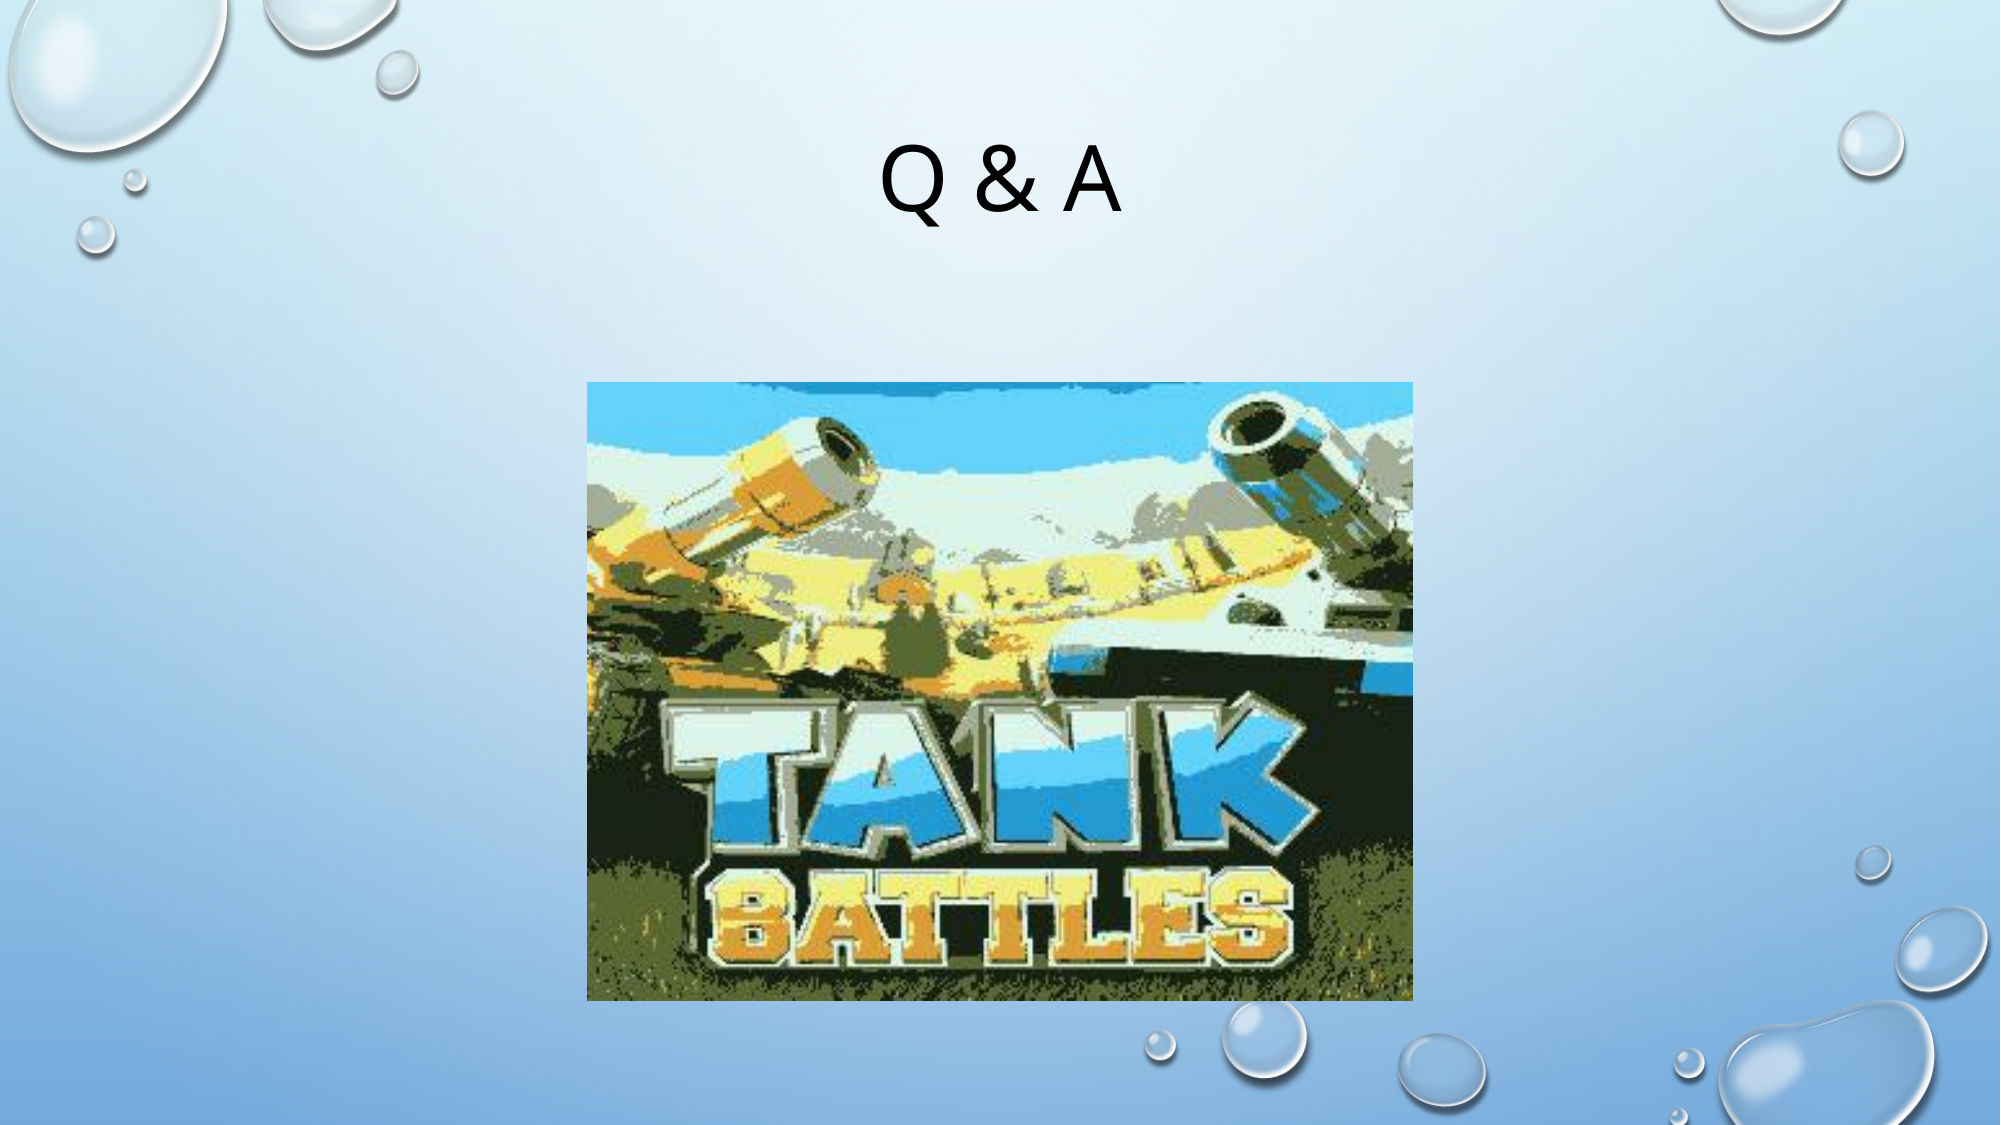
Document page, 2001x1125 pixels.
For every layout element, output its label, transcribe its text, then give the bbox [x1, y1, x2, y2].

picture [0, 0, 2000, 1125]
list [587, 382, 1413, 1002]
title Q & A [149, 101, 1851, 262]
